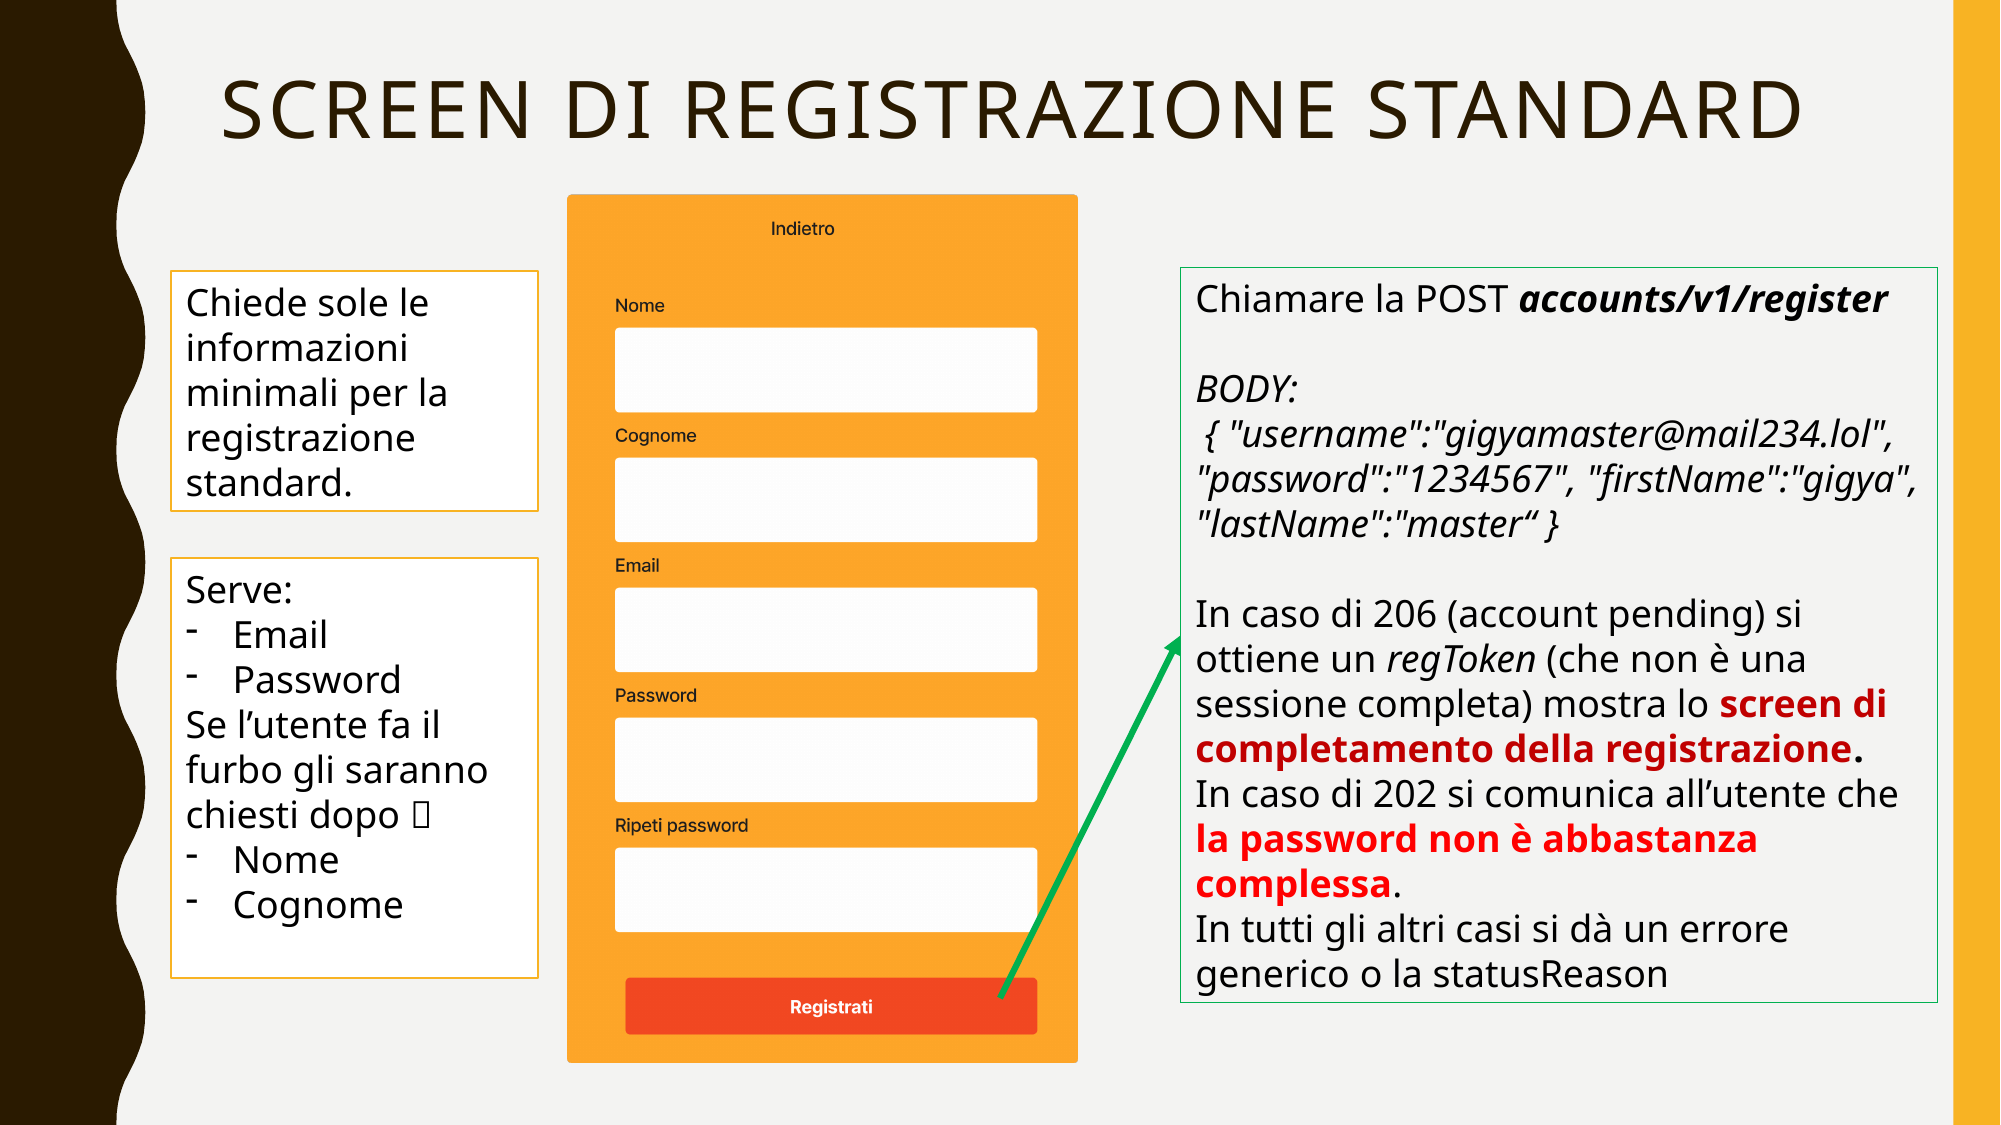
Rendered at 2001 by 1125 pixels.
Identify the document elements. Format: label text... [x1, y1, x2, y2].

text_box Chiamare la POST accounts/v1/register BODY: { "username":"gigyamaster@mail234.lol", "password":"1234567", "firstName":"gigya", "lastName":"master“ } In caso di 206 (account pending) si ottiene un regToken (che non è una sessione completa) mostra lo screen di completamento della registrazione. In caso di 202 si comunica all’utente che la password non è abbastanza complessa. In tutti gli altri casi si dà un errore generico o la statusReason [1180, 267, 1938, 1003]
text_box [999, 616, 1181, 999]
picture [567, 194, 1078, 1063]
title Screen di registrazione standard [205, 62, 1875, 208]
text_box Serve: Email Password Se l’utente fa il furbo gli saranno chiesti dopo  Nome Cognome [170, 557, 539, 979]
text_box Chiede sole le informazioni minimali per la registrazione standard. [170, 270, 539, 512]
